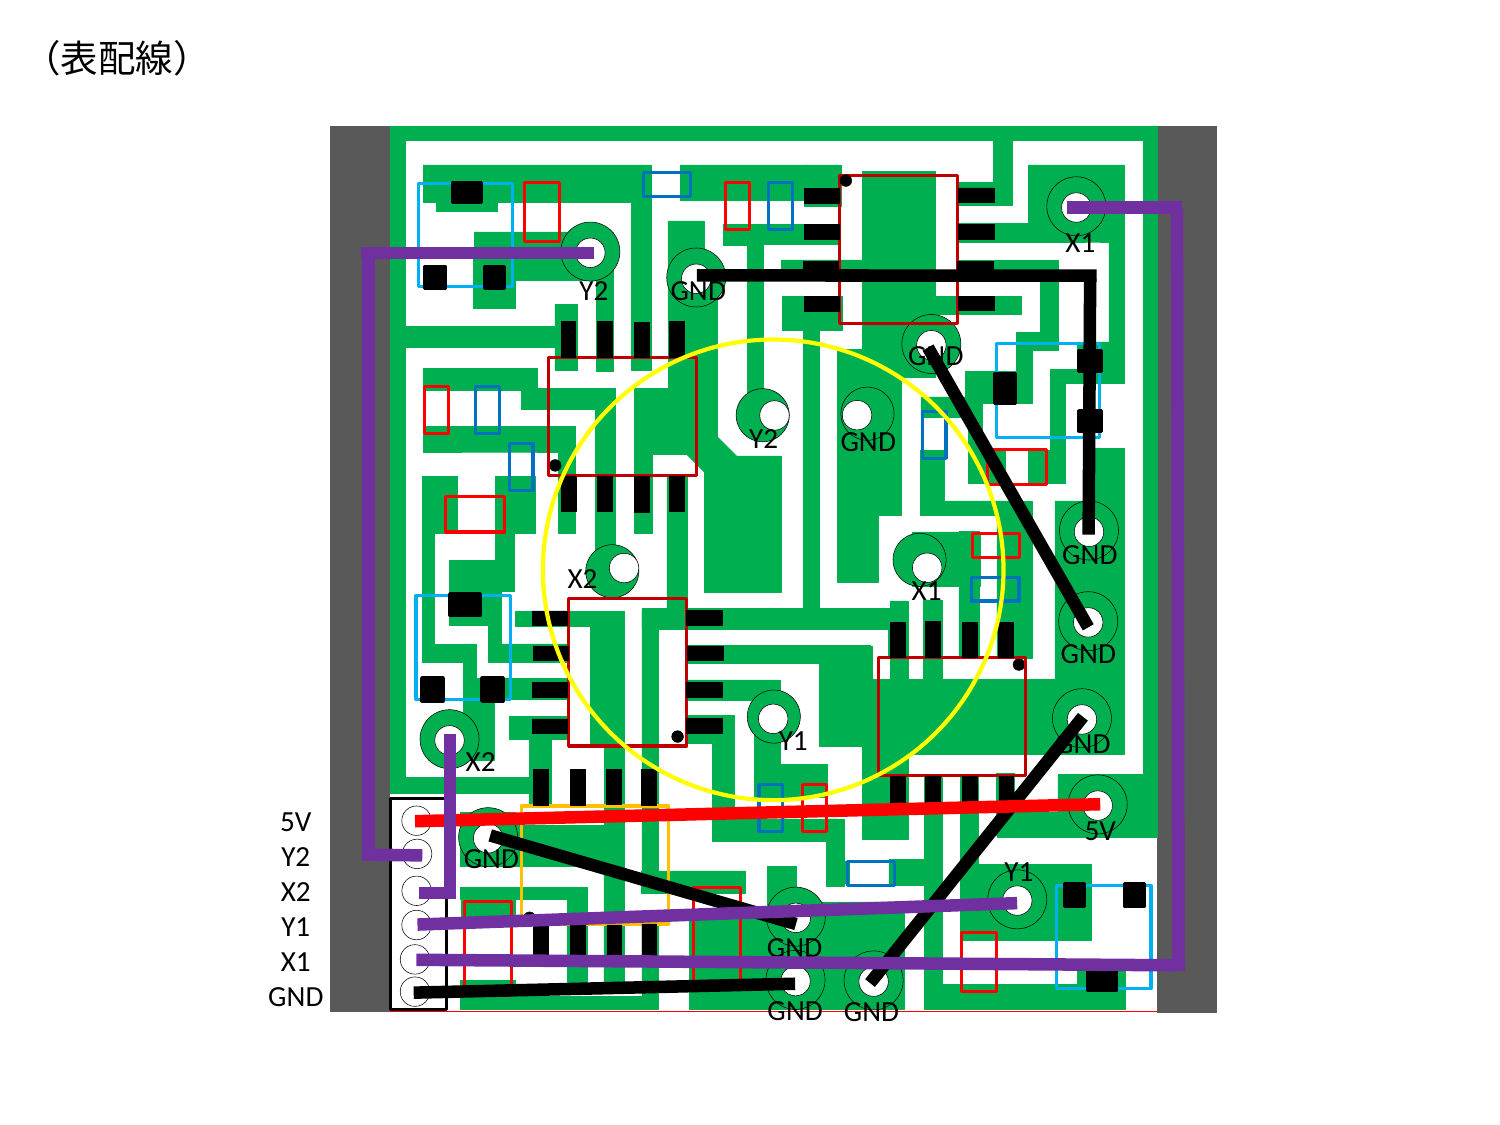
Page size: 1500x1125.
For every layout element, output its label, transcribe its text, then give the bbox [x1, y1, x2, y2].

text_box （表配線） [8, 27, 494, 88]
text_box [251, 125, 1217, 1036]
